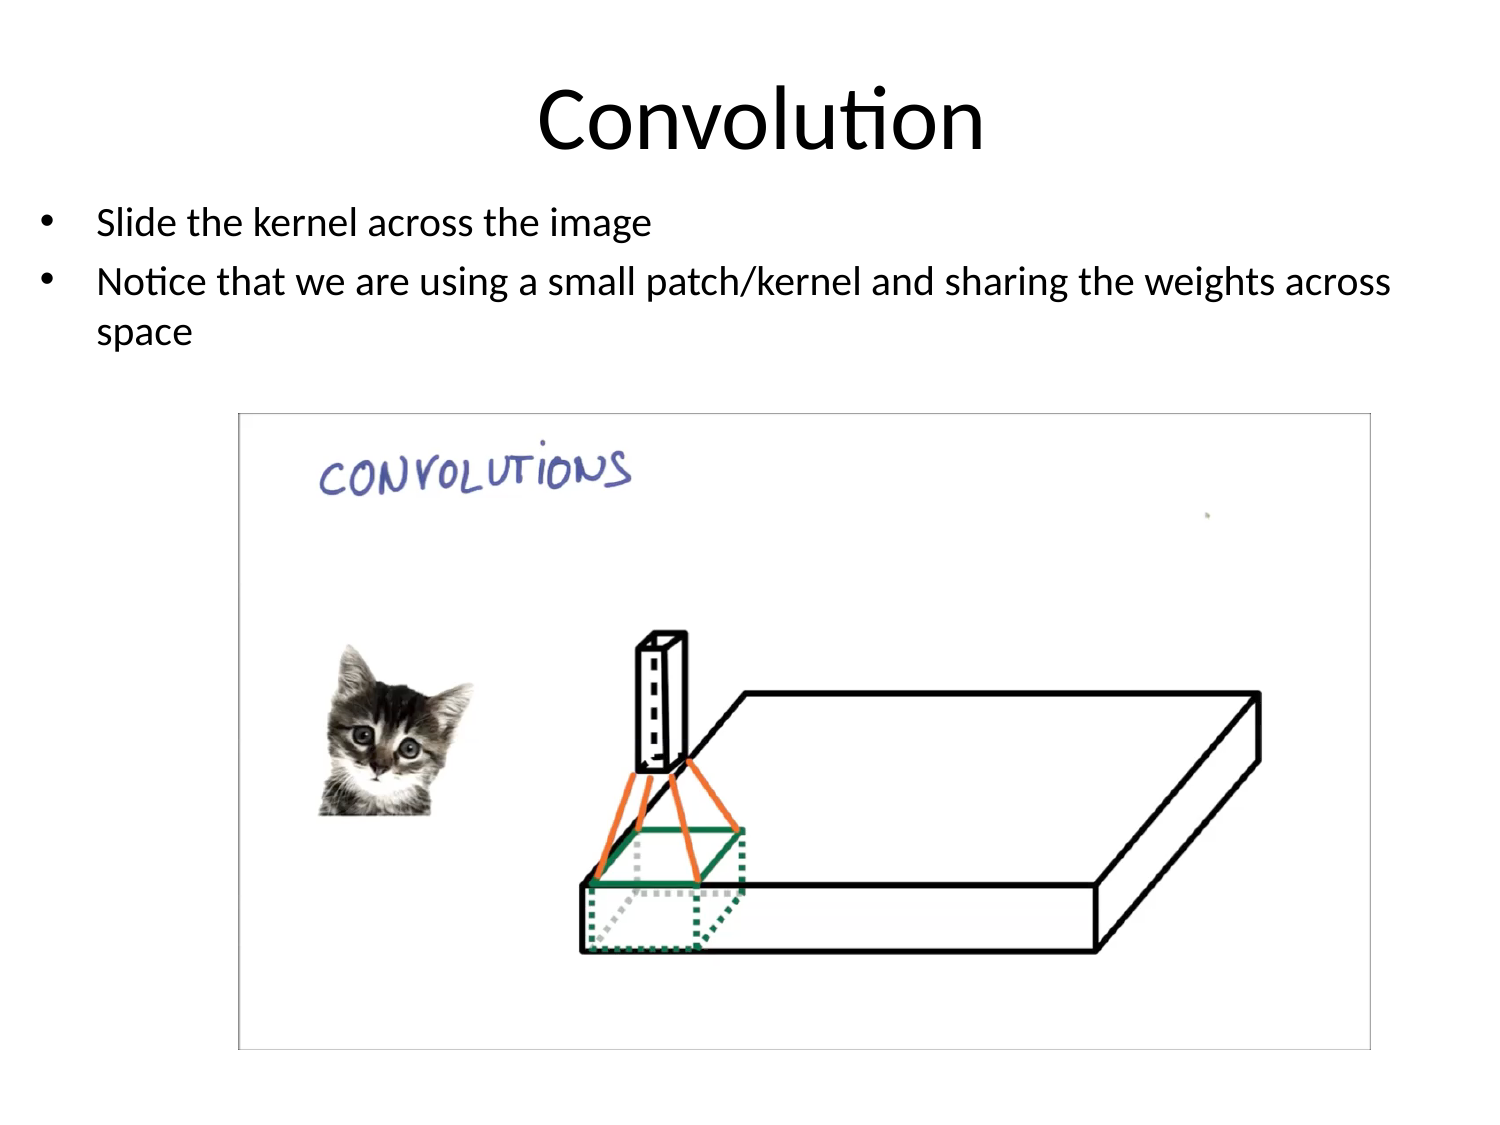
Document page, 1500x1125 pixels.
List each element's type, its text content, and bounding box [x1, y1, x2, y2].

list Slide the kernel across the image Notice that we are using a small patch/kernel and sharing the weights across space [24, 187, 1500, 930]
title Convolution [87, 18, 1438, 187]
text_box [237, 412, 1372, 1051]
